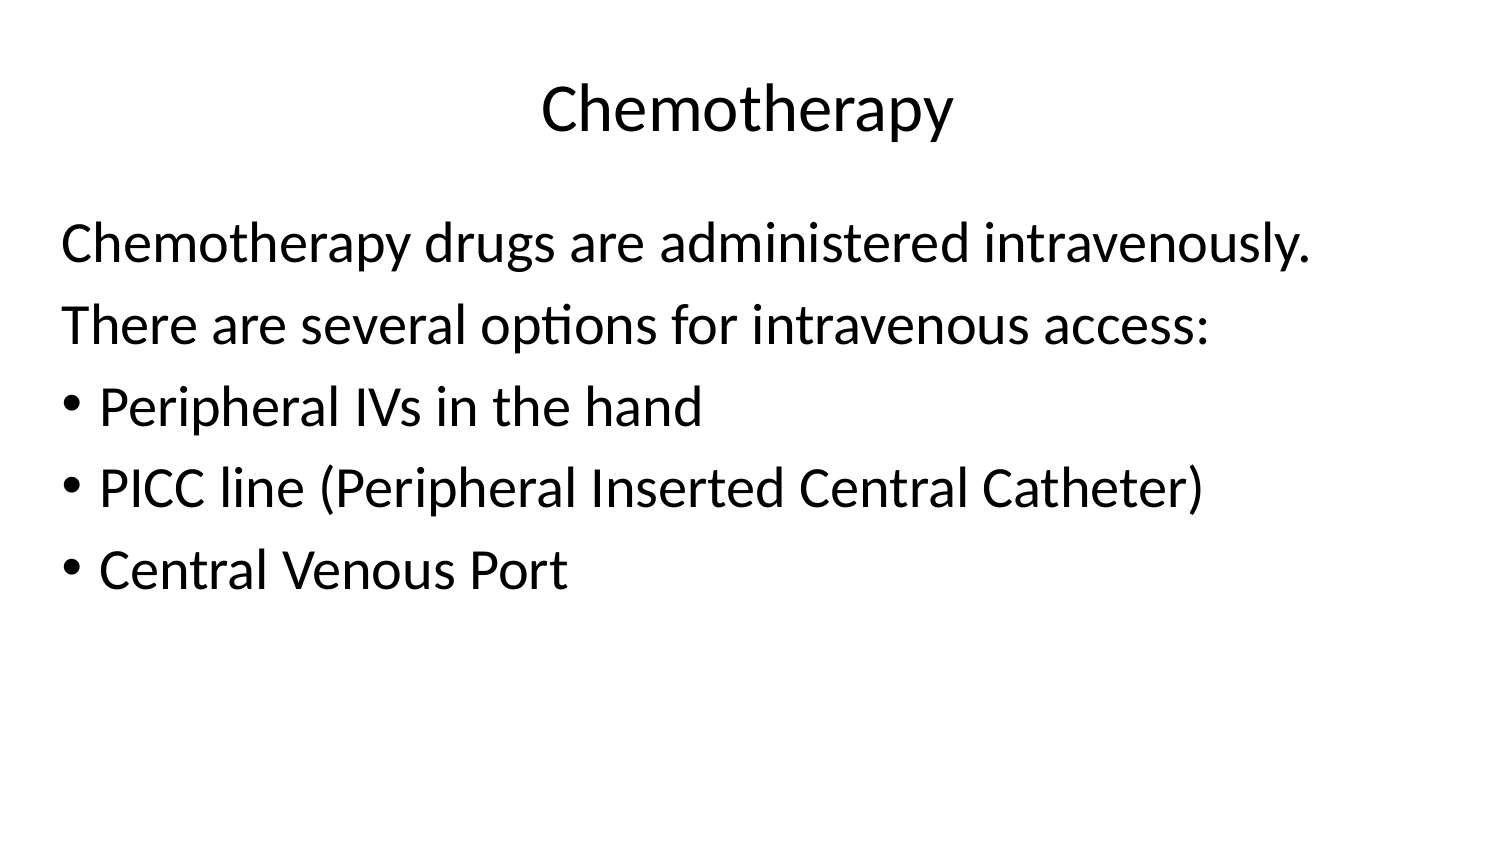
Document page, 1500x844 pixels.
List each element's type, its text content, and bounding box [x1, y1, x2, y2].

list Chemotherapy drugs are administered intravenously. There are several options for intravenous access: Peripheral IVs in the hand PICC line (Peripheral Inserted Central Catheter) Central Venous Port [46, 196, 1450, 810]
title Chemotherapy [46, 33, 1450, 175]
